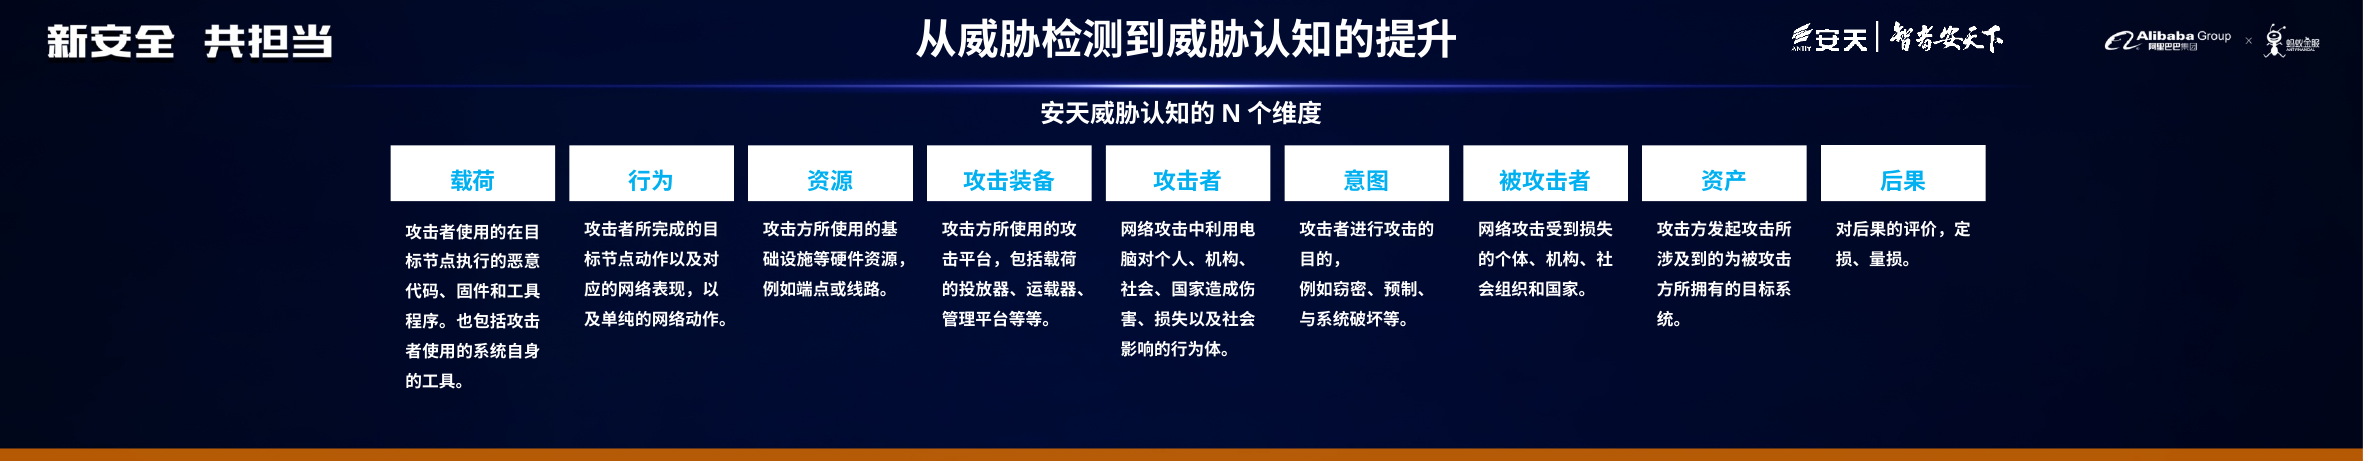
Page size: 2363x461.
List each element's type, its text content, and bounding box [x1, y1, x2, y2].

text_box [1105, 146, 1271, 369]
text_box 安天威胁认知的N个维度 [1006, 88, 1357, 140]
title 从威胁检测到威胁认知的提升 [389, 0, 1985, 77]
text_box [1641, 147, 1807, 339]
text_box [747, 147, 914, 305]
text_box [1284, 147, 1450, 339]
picture [0, 0, 2363, 461]
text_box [390, 146, 556, 402]
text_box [1463, 146, 1629, 308]
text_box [1820, 144, 1986, 274]
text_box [926, 147, 1092, 339]
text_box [569, 147, 735, 339]
